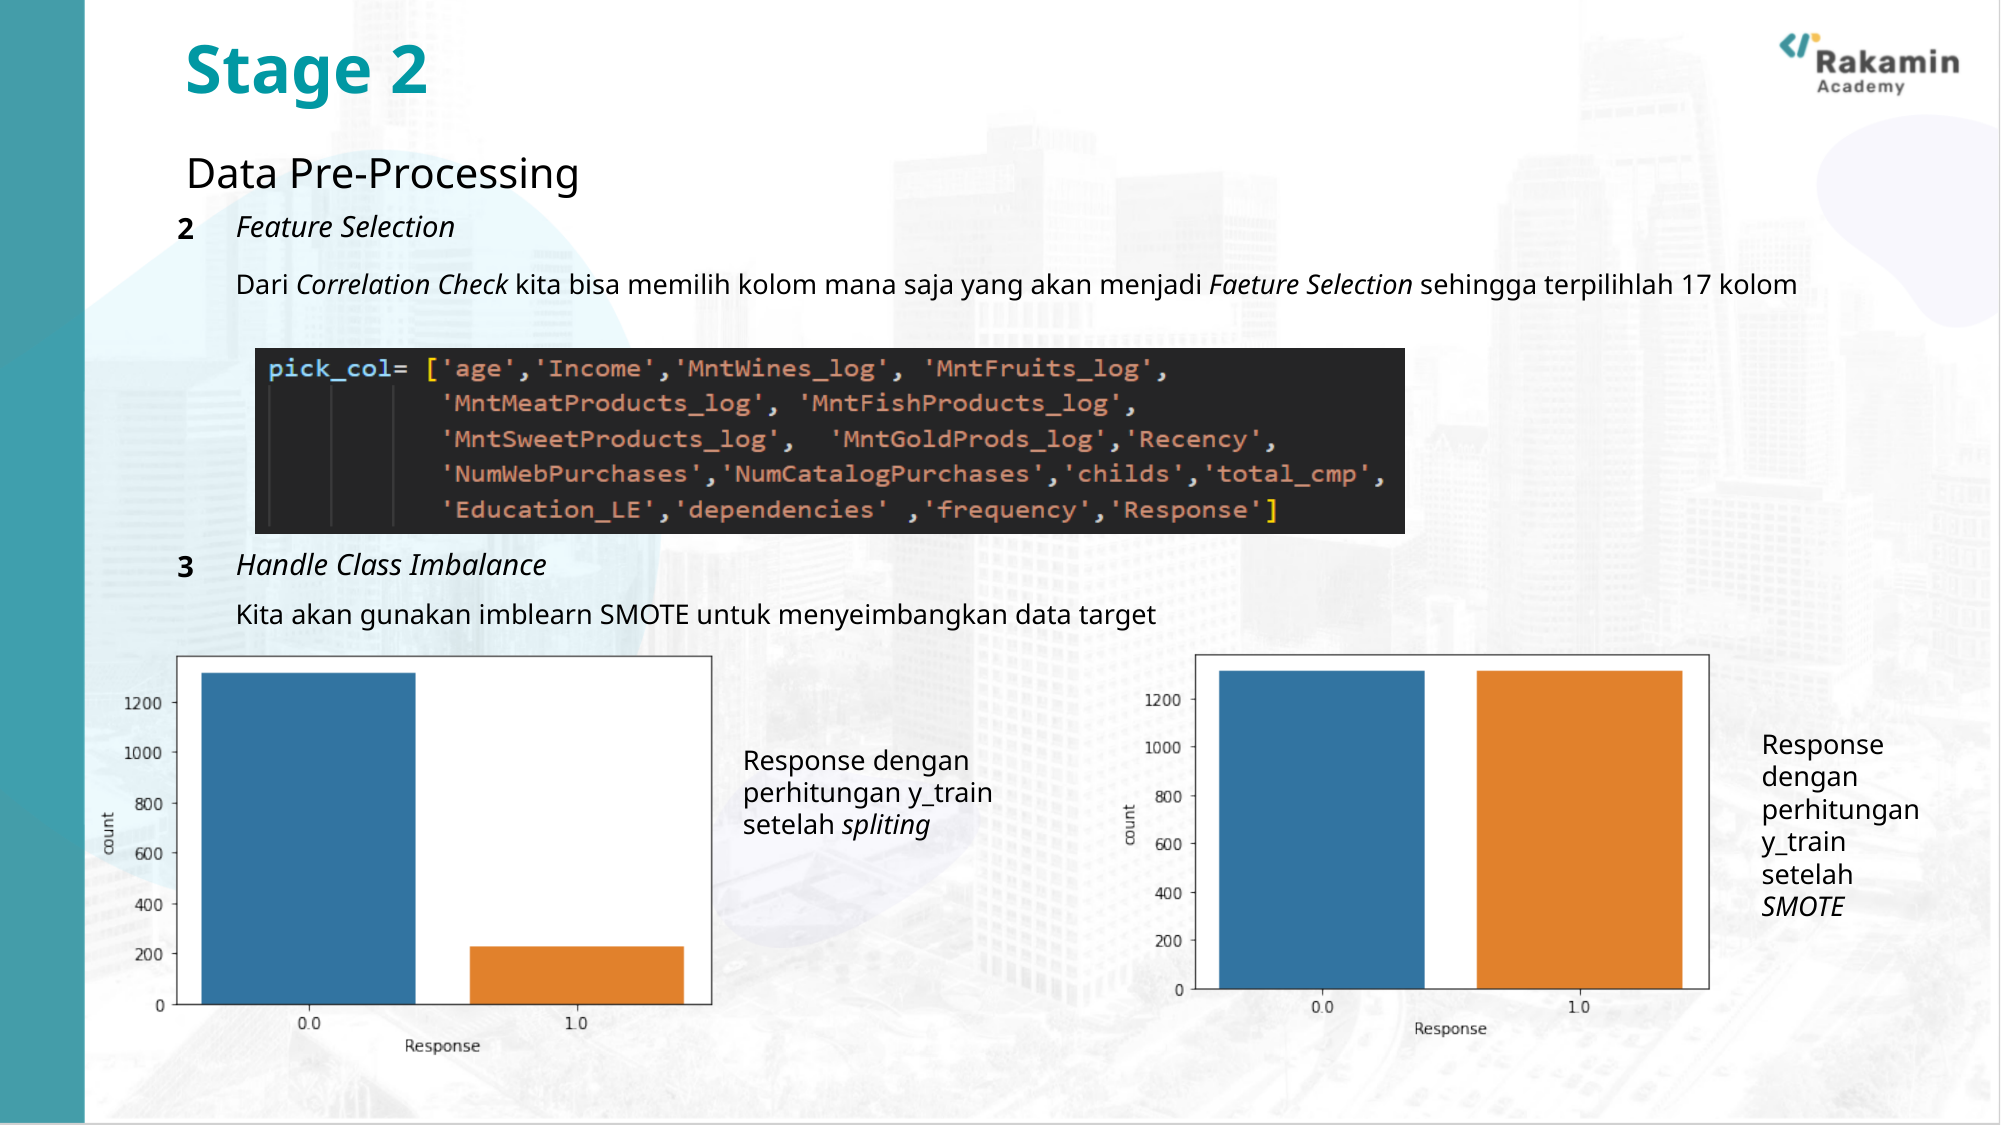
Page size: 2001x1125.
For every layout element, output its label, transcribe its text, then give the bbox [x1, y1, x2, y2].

text_box Stage 2 [170, 16, 1377, 102]
text_box Data Pre-Processing [170, 107, 1899, 111]
picture [0, 0, 2001, 1125]
